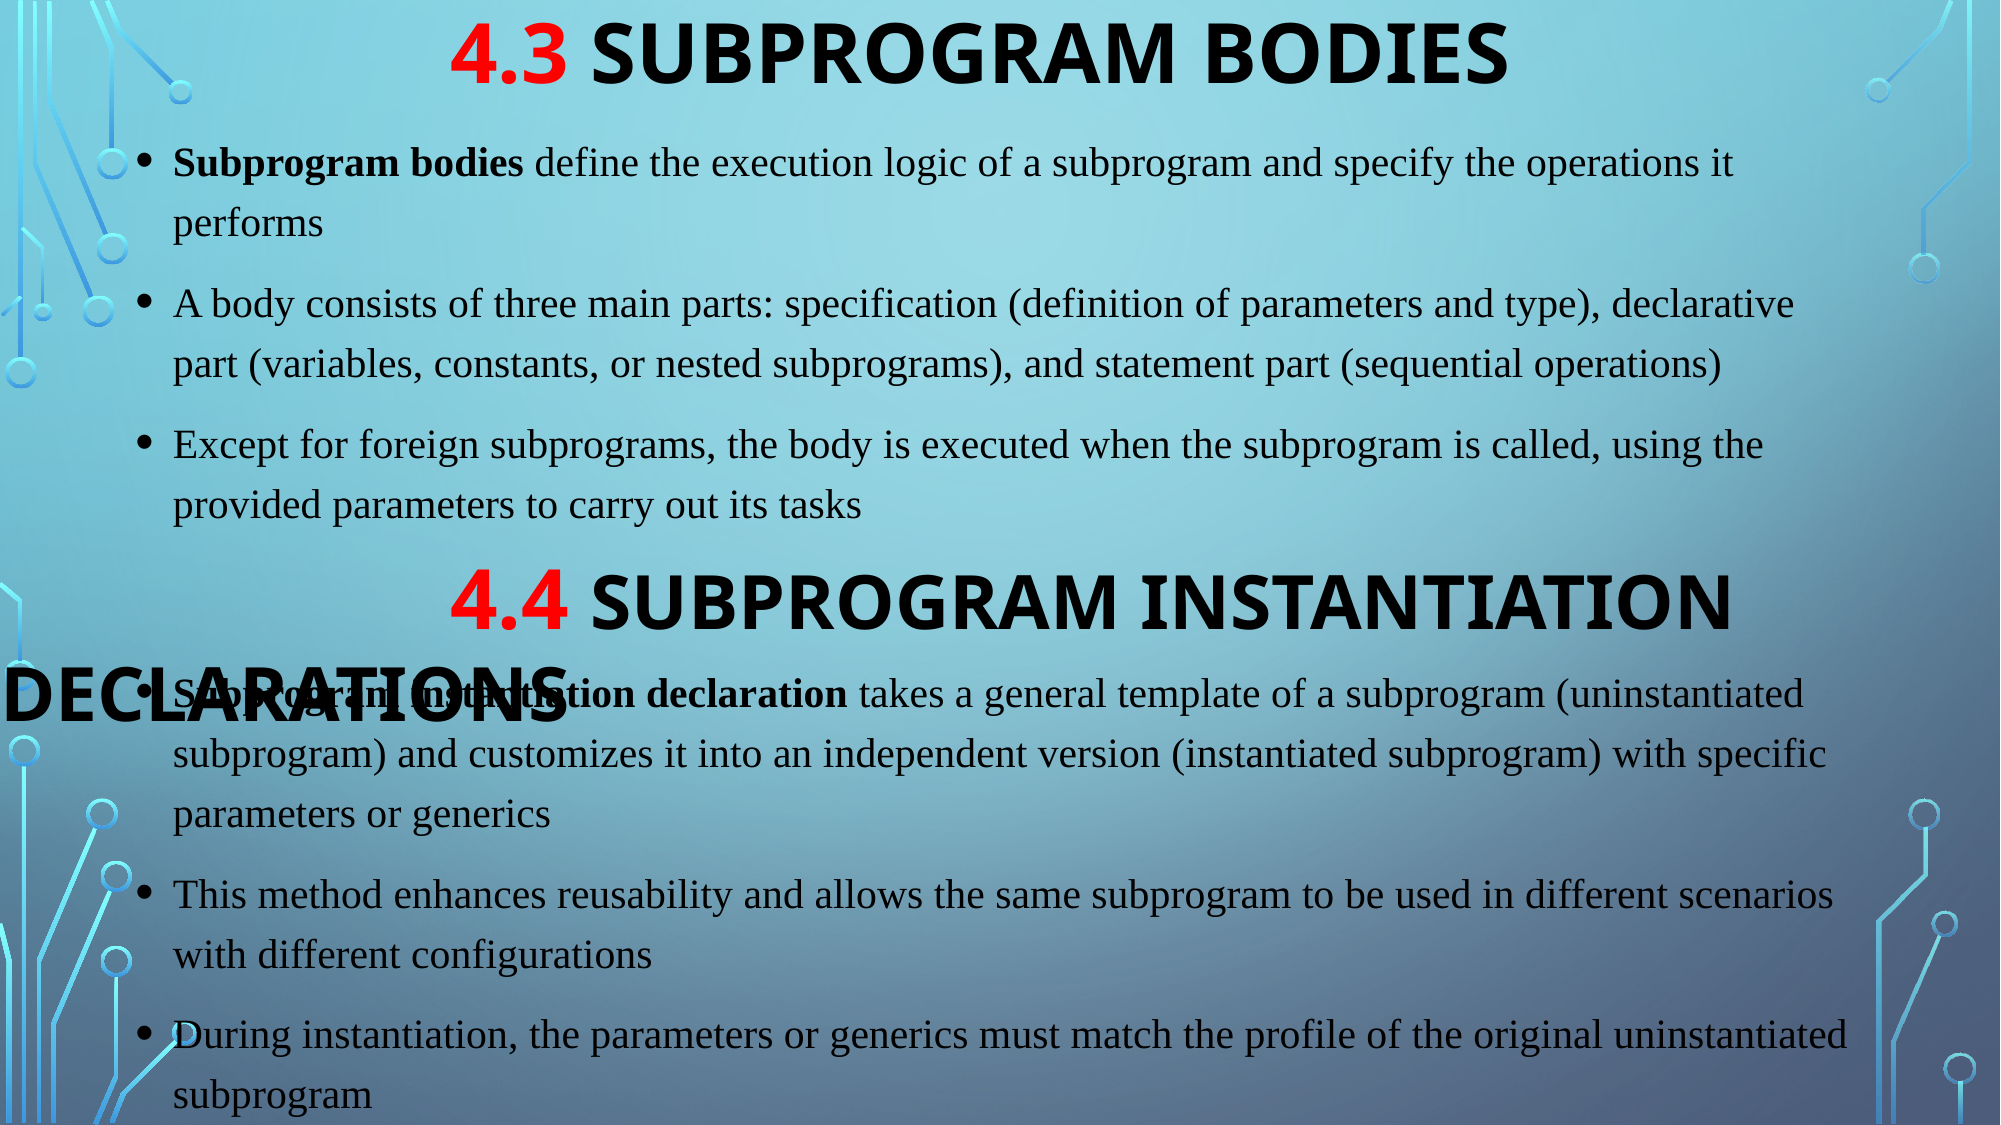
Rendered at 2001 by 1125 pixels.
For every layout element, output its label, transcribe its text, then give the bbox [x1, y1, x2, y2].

text_box Subprogram bodies define the execution logic of a subprogram and specify the operations it performs A body consists of three main parts: specification (definition of parameters and type), declarative part (variables, constants, or nested subprograms), and statement part (sequential operations) Except for foreign subprograms, the body is executed when the subprogram is called, using the provided parameters to carry out its tasks [120, 117, 1880, 546]
text_box Subprogram instantiation declaration takes a general template of a subprogram (uninstantiated subprogram) and customizes it into an independent version (instantiated subprogram) with specific parameters or generics This method enhances reusability and allows the same subprogram to be used in different scenarios with different configurations During instantiation, the parameters or generics must match the profile of the original uninstantiated subprogram [120, 648, 1880, 1093]
text_box 4.4 SUBPROGRAM INSTANTIATION DECLARATIONS [0, 546, 2000, 636]
text_box 4.3 SUBPROGRAM BODIES [0, 0, 2000, 89]
